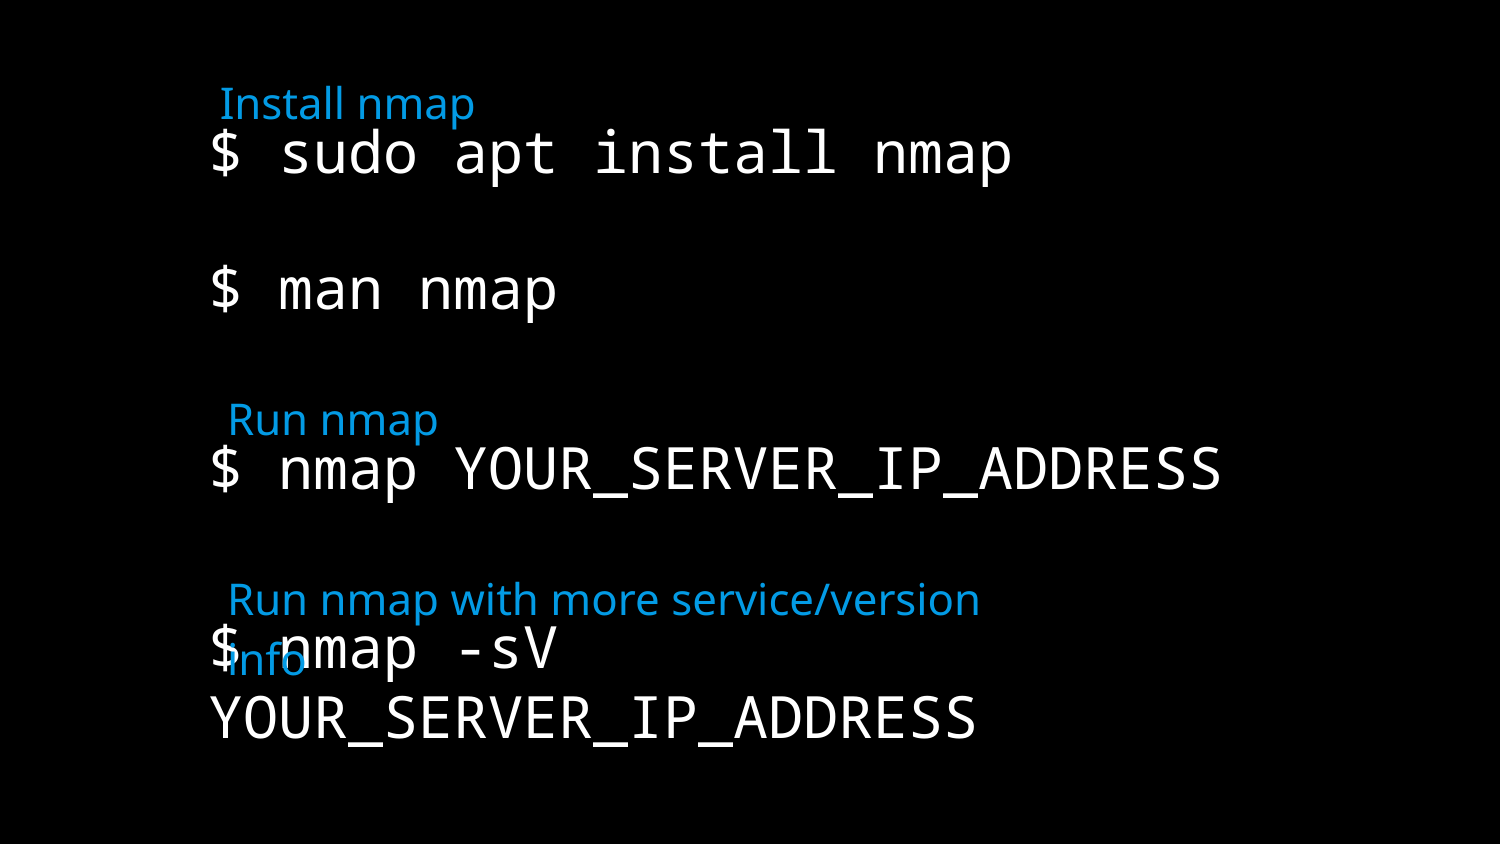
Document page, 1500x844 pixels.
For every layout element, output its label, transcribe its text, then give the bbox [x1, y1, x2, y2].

title $ nmap -sV YOUR_SERVER_IP_ADDRESS [193, 595, 1307, 732]
title $ man nmap [193, 237, 1307, 339]
subtitle Install nmap [204, 52, 932, 120]
subtitle Run nmap [212, 368, 939, 436]
title $ sudo apt install nmap [193, 100, 1307, 237]
subtitle Run nmap with more service/version info [212, 548, 1075, 616]
title $ nmap YOUR_SERVER_IP_ADDRESS [193, 415, 1307, 519]
